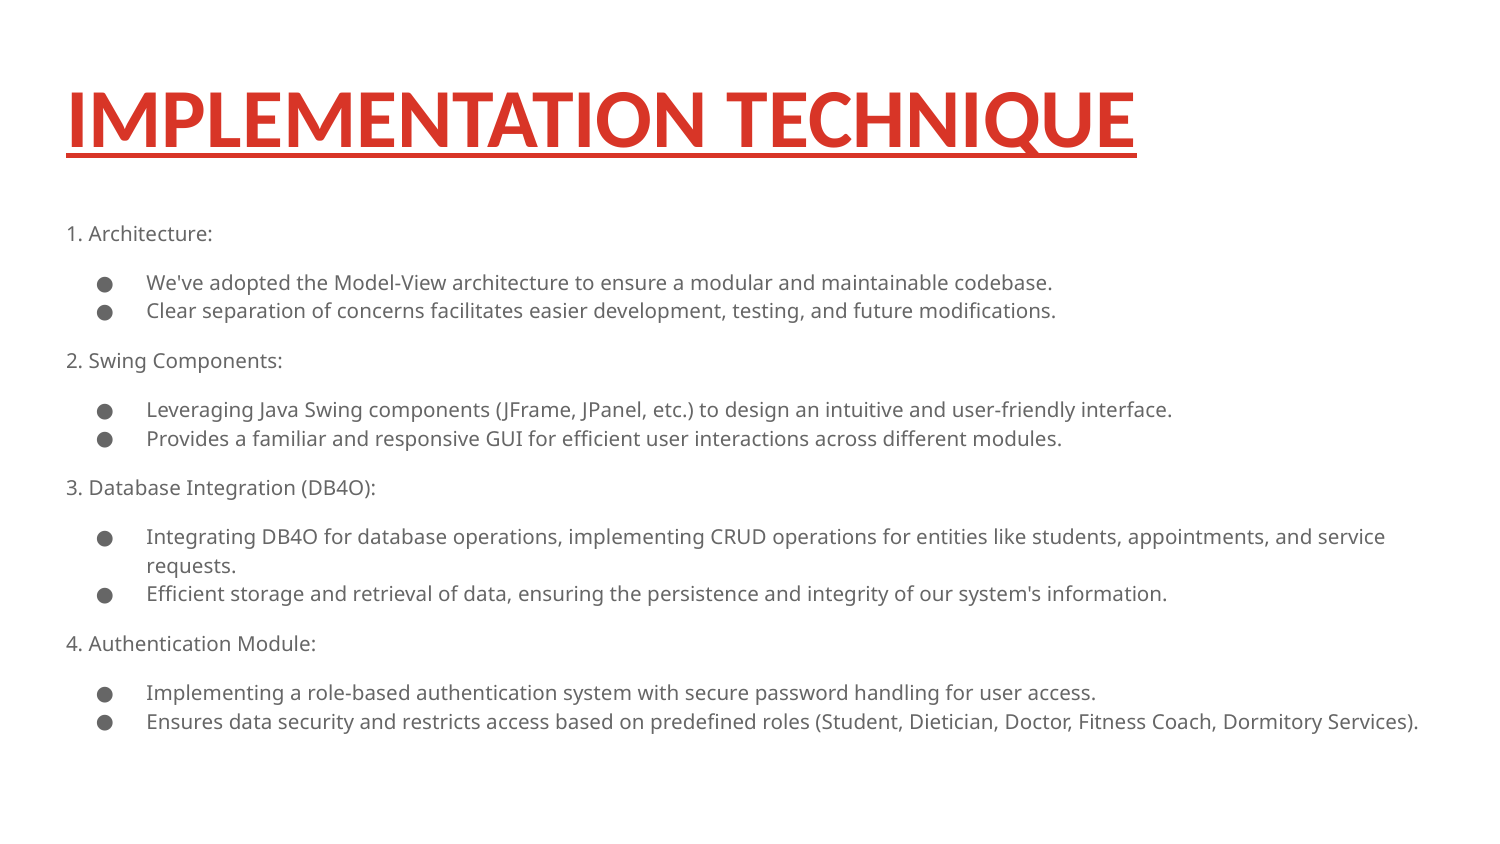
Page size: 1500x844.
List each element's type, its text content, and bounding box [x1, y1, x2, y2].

list 1. Architecture: We've adopted the Model-View architecture to ensure a modular and maintainable codebase. Clear separation of concerns facilitates easier development, testing, and future modifications. 2. Swing Components: Leveraging Java Swing components (JFrame, JPanel, etc.) to design an intuitive and user-friendly interface. Provides a familiar and responsive GUI for efficient user interactions across different modules. 3. Database Integration (DB4O): Integrating DB4O for database operations, implementing CRUD operations for entities like students, appointments, and service requests. Efficient storage and retrieval of data, ensuring the persistence and integrity of our system's information. 4. Authentication Module: Implementing a role-based authentication system with secure password handling for user access. Ensures data security and restricts access based on predefined roles (Student, Dietician, Doctor, Fitness Coach, Dormitory Services). [51, 201, 1449, 750]
title IMPLEMENTATION TECHNIQUE [51, 48, 1449, 180]
